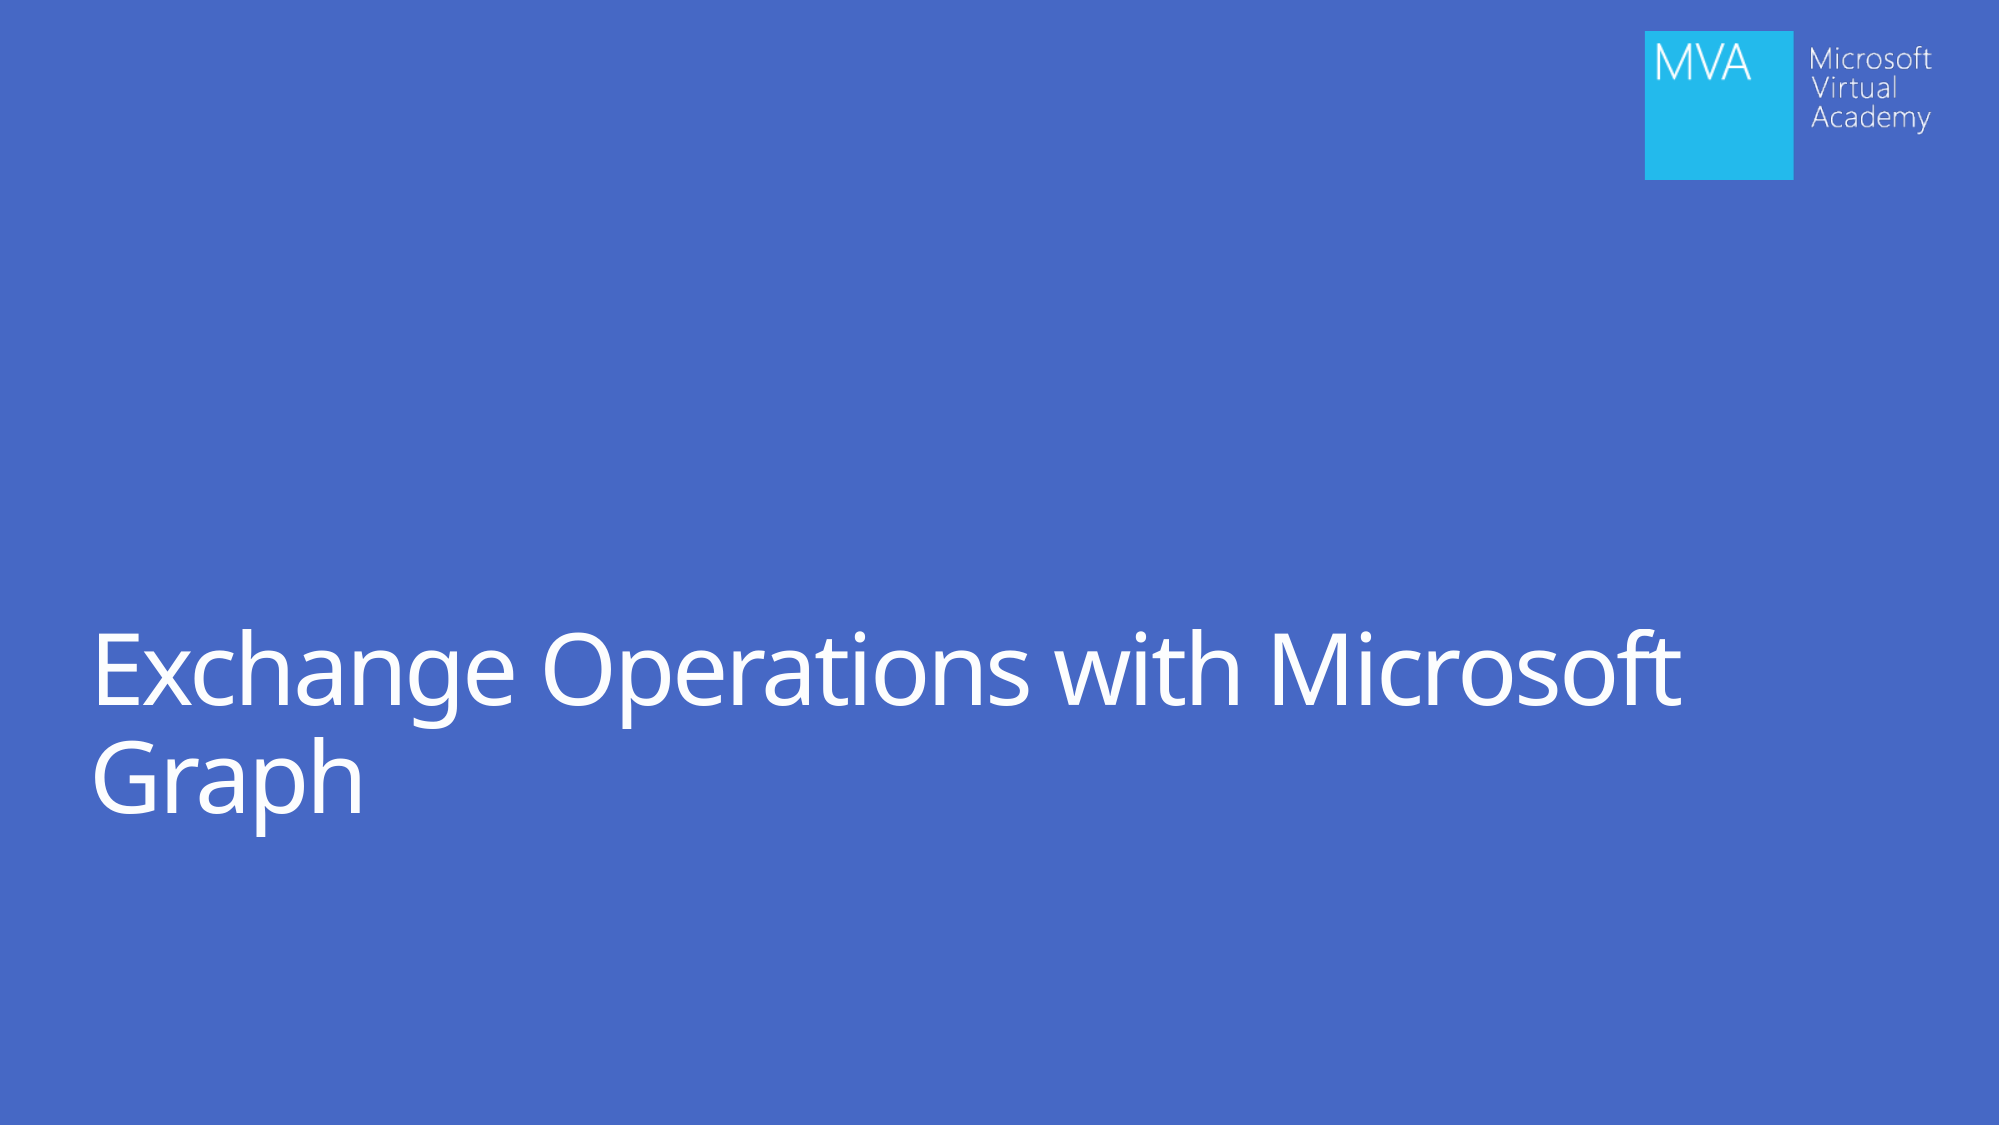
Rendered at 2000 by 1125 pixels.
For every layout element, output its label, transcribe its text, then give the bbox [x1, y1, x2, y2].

picture [1644, 31, 1978, 180]
title Exchange Operations with Microsoft Graph [89, 619, 1953, 937]
